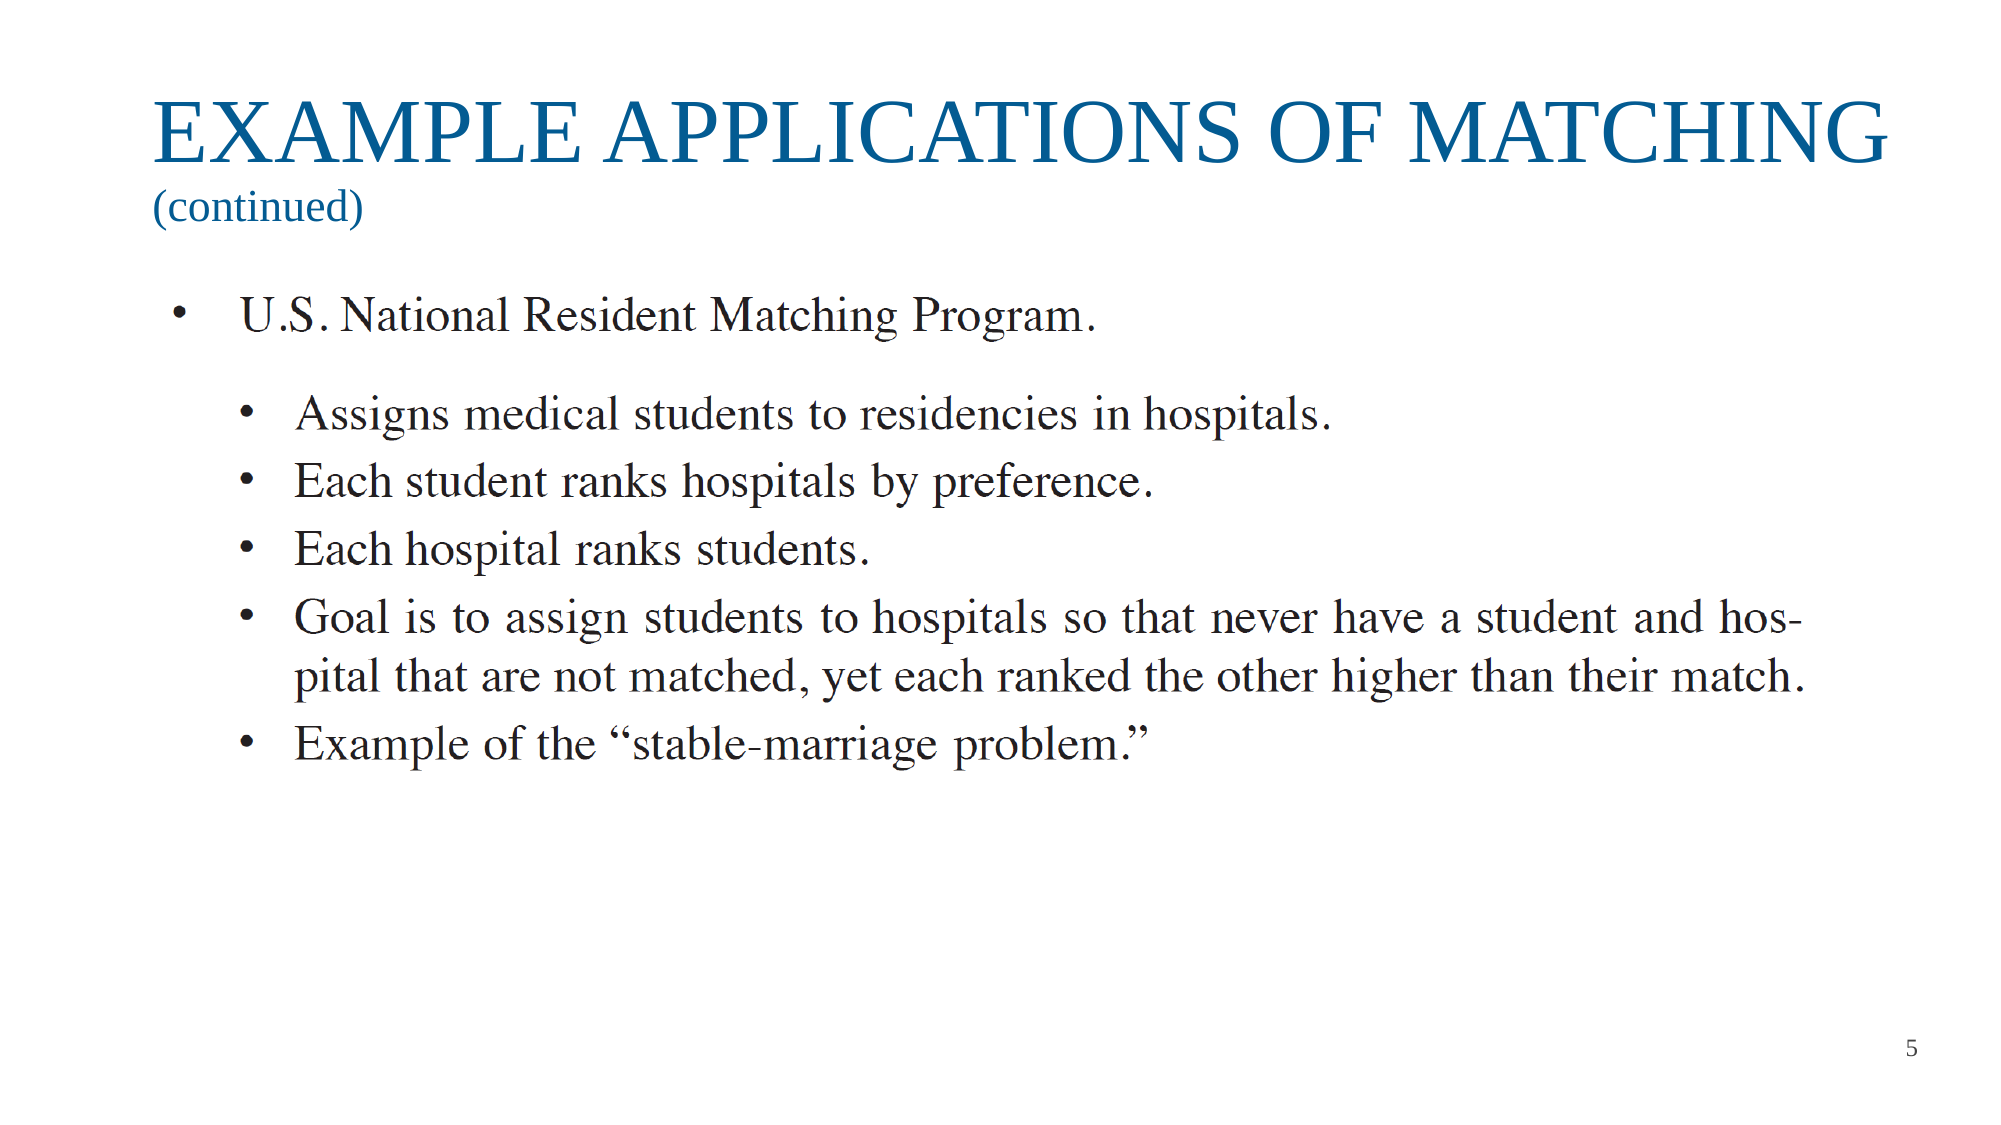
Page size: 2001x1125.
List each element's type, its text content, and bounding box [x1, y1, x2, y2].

slide_number 5 [1483, 1016, 1934, 1077]
title EXAMPLE APPLICATIONS OF MATCHING (continued) [137, 48, 1911, 266]
picture [164, 286, 1836, 785]
